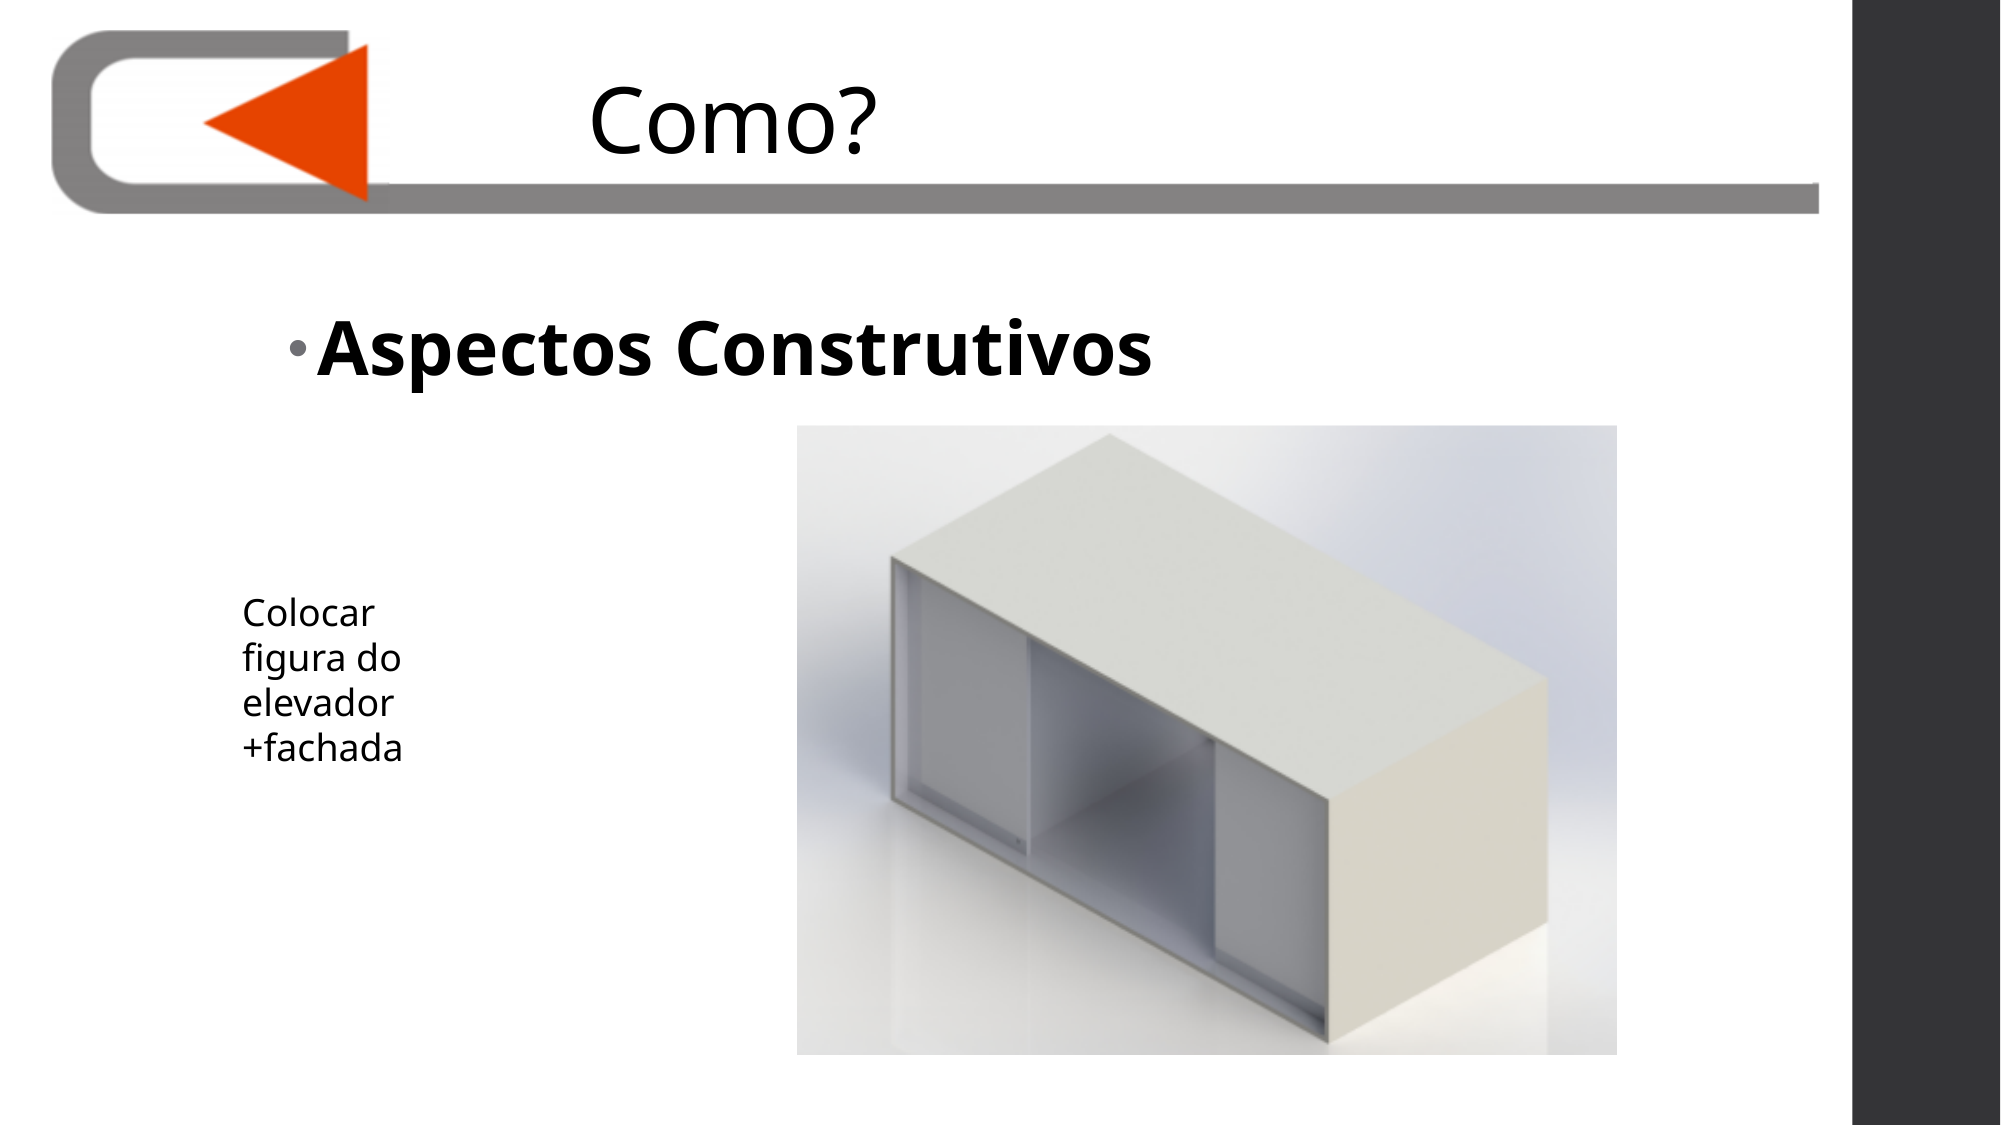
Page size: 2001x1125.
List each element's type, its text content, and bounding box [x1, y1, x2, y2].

picture [49, 30, 1833, 233]
list Aspectos Construtivos [272, 299, 1617, 1014]
picture [797, 424, 1618, 1055]
title Como? [572, 0, 2000, 181]
text_box Colocar figura do elevador +fachada [227, 581, 469, 777]
